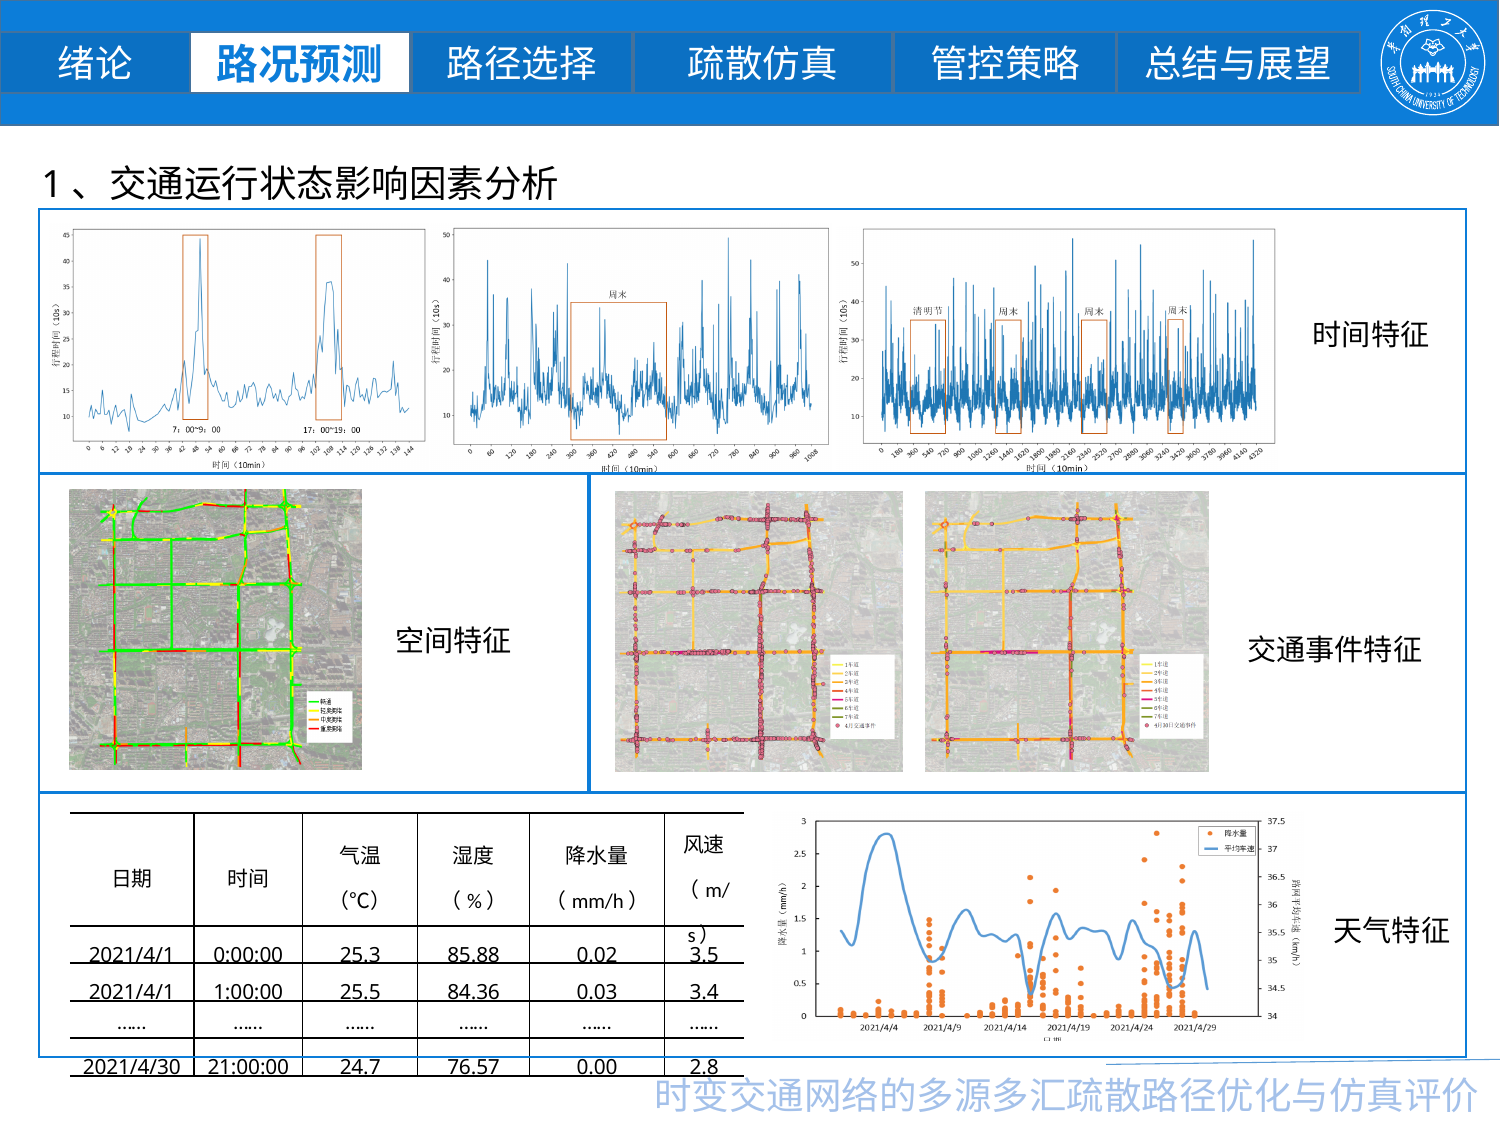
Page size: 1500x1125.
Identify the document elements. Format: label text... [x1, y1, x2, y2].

picture [49, 223, 429, 471]
picture [69, 489, 362, 770]
text_box 1、交通运行状态影响因素分析 [26, 112, 574, 213]
text_box 时间特征 [1297, 291, 1469, 359]
text_box 管控策略 [893, 31, 1116, 94]
text_box [38, 208, 1467, 472]
text_box 路况预测 [189, 31, 411, 94]
table_cell 0.00 [530, 1058, 664, 1064]
picture [615, 491, 903, 772]
text_box [38, 472, 589, 791]
table_cell 24.7 [303, 1058, 417, 1075]
picture [430, 223, 832, 475]
text_box [0, 0, 1499, 126]
table_cell 21:00:00 [195, 1058, 302, 1075]
picture [772, 811, 1304, 1041]
table_cell 2021/4/30 [70, 1058, 193, 1075]
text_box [1106, 1059, 1500, 1065]
table_cell 2.8 [665, 1058, 744, 1064]
text_box 绪论 [0, 31, 189, 94]
picture [836, 226, 1278, 474]
text_box [38, 791, 1467, 1058]
picture [925, 491, 1209, 772]
text_box 路径选择 [411, 31, 633, 94]
table_cell 76.57 [418, 1058, 529, 1075]
text_box 交通事件特征 [1232, 606, 1448, 674]
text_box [1380, 9, 1486, 116]
text_box 总结与展望 [1116, 31, 1361, 94]
text_box 疏散仿真 [633, 31, 893, 94]
text_box 时变交通网络的多源多汇疏散路径优化与仿真评价 [527, 1064, 1494, 1125]
text_box 天气特征 [1318, 887, 1490, 955]
text_box [589, 472, 1467, 791]
